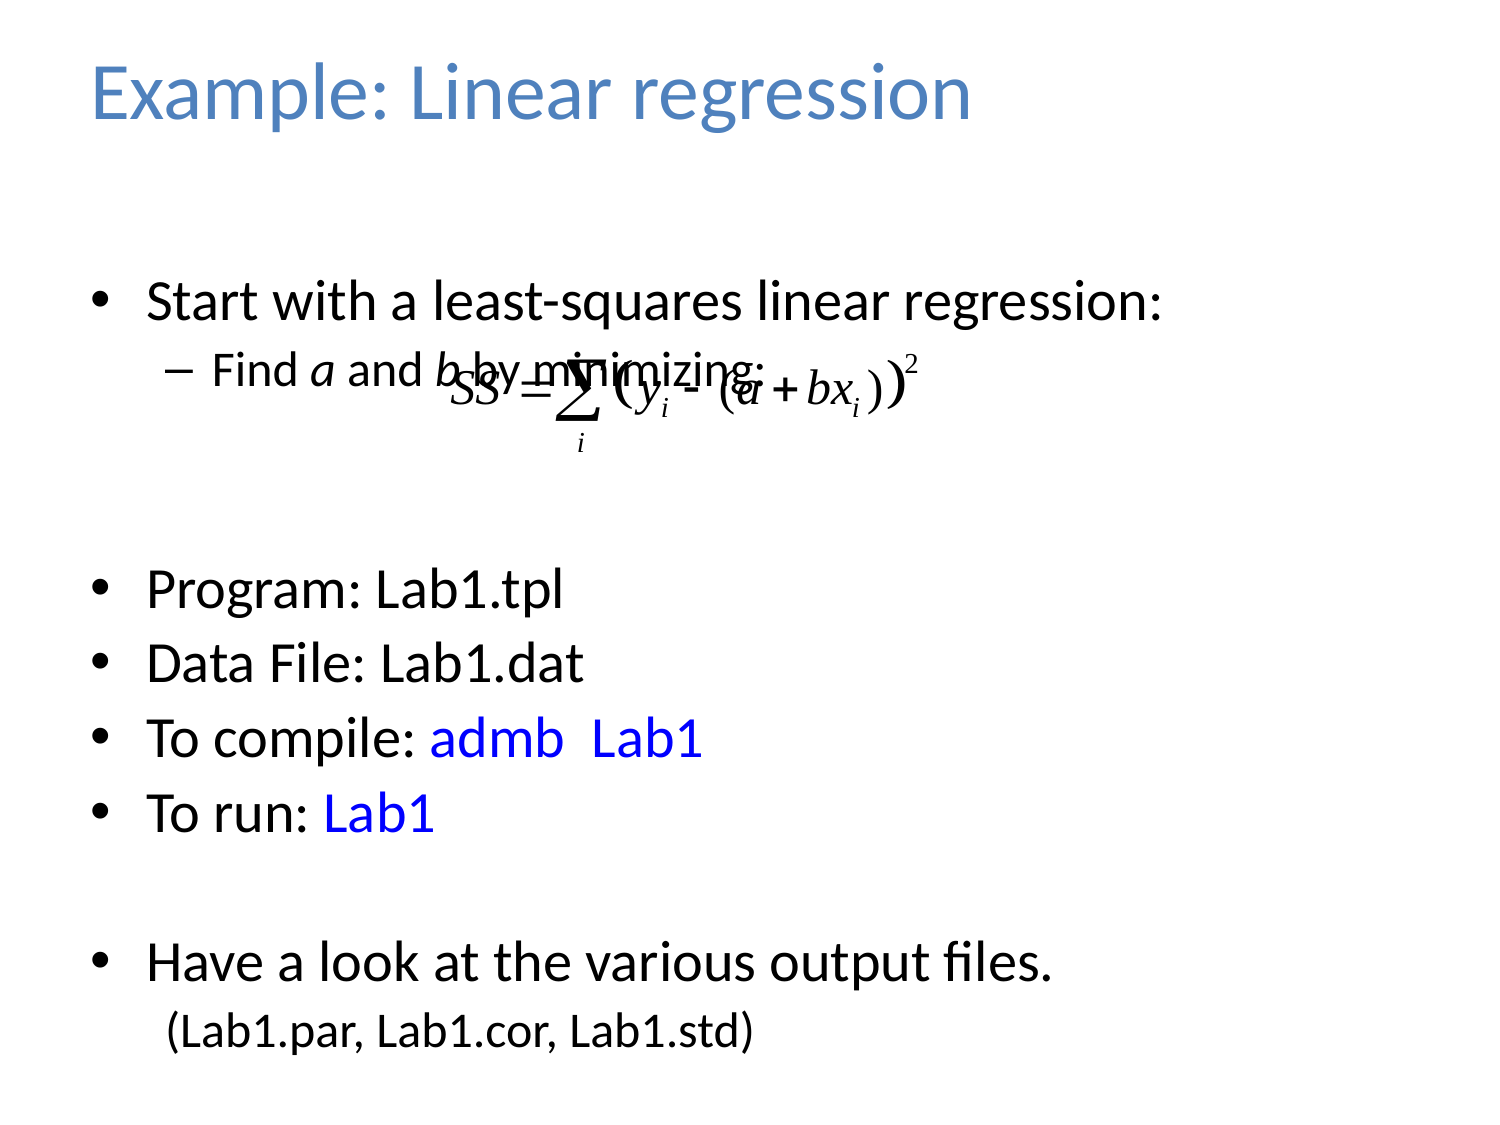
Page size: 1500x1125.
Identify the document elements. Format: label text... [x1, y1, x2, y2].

title Example: Linear regression [75, 30, 1425, 144]
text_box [441, 341, 932, 464]
list Start with a least-squares linear regression: Find a and b by minimizing: Program: Lab1.tpl Data File: Lab1.dat To compile: admb Lab1 To run: Lab1 Have a look at the various output files. (Lab1.par, Lab1.cor, Lab1.std) [75, 262, 1425, 1005]
